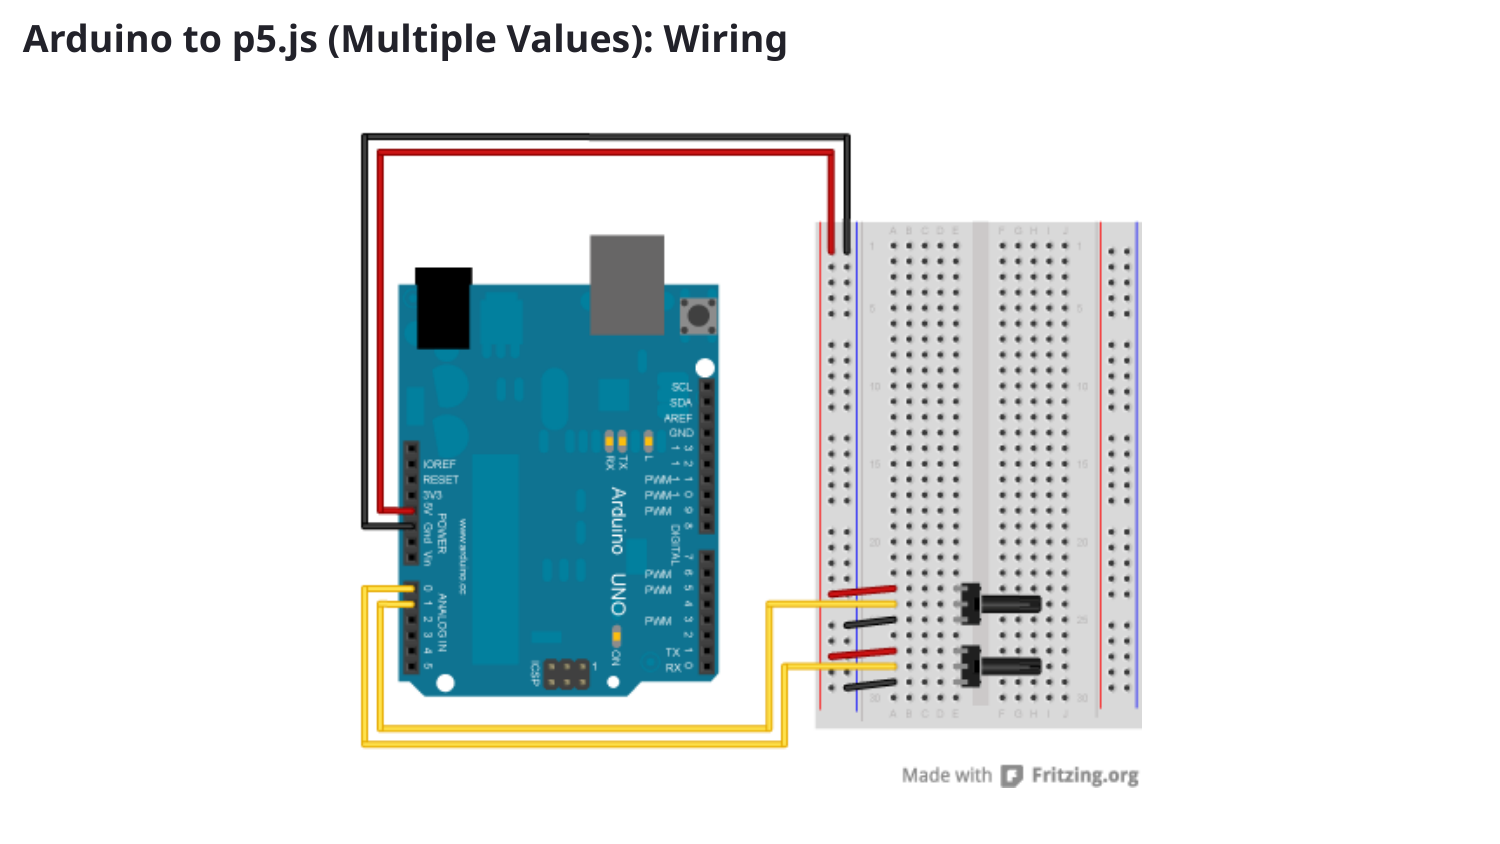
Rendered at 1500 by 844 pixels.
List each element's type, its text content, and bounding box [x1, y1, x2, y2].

picture [357, 130, 1143, 788]
title Arduino to p5.js (Multiple Values): Wiring [7, 0, 1406, 94]
